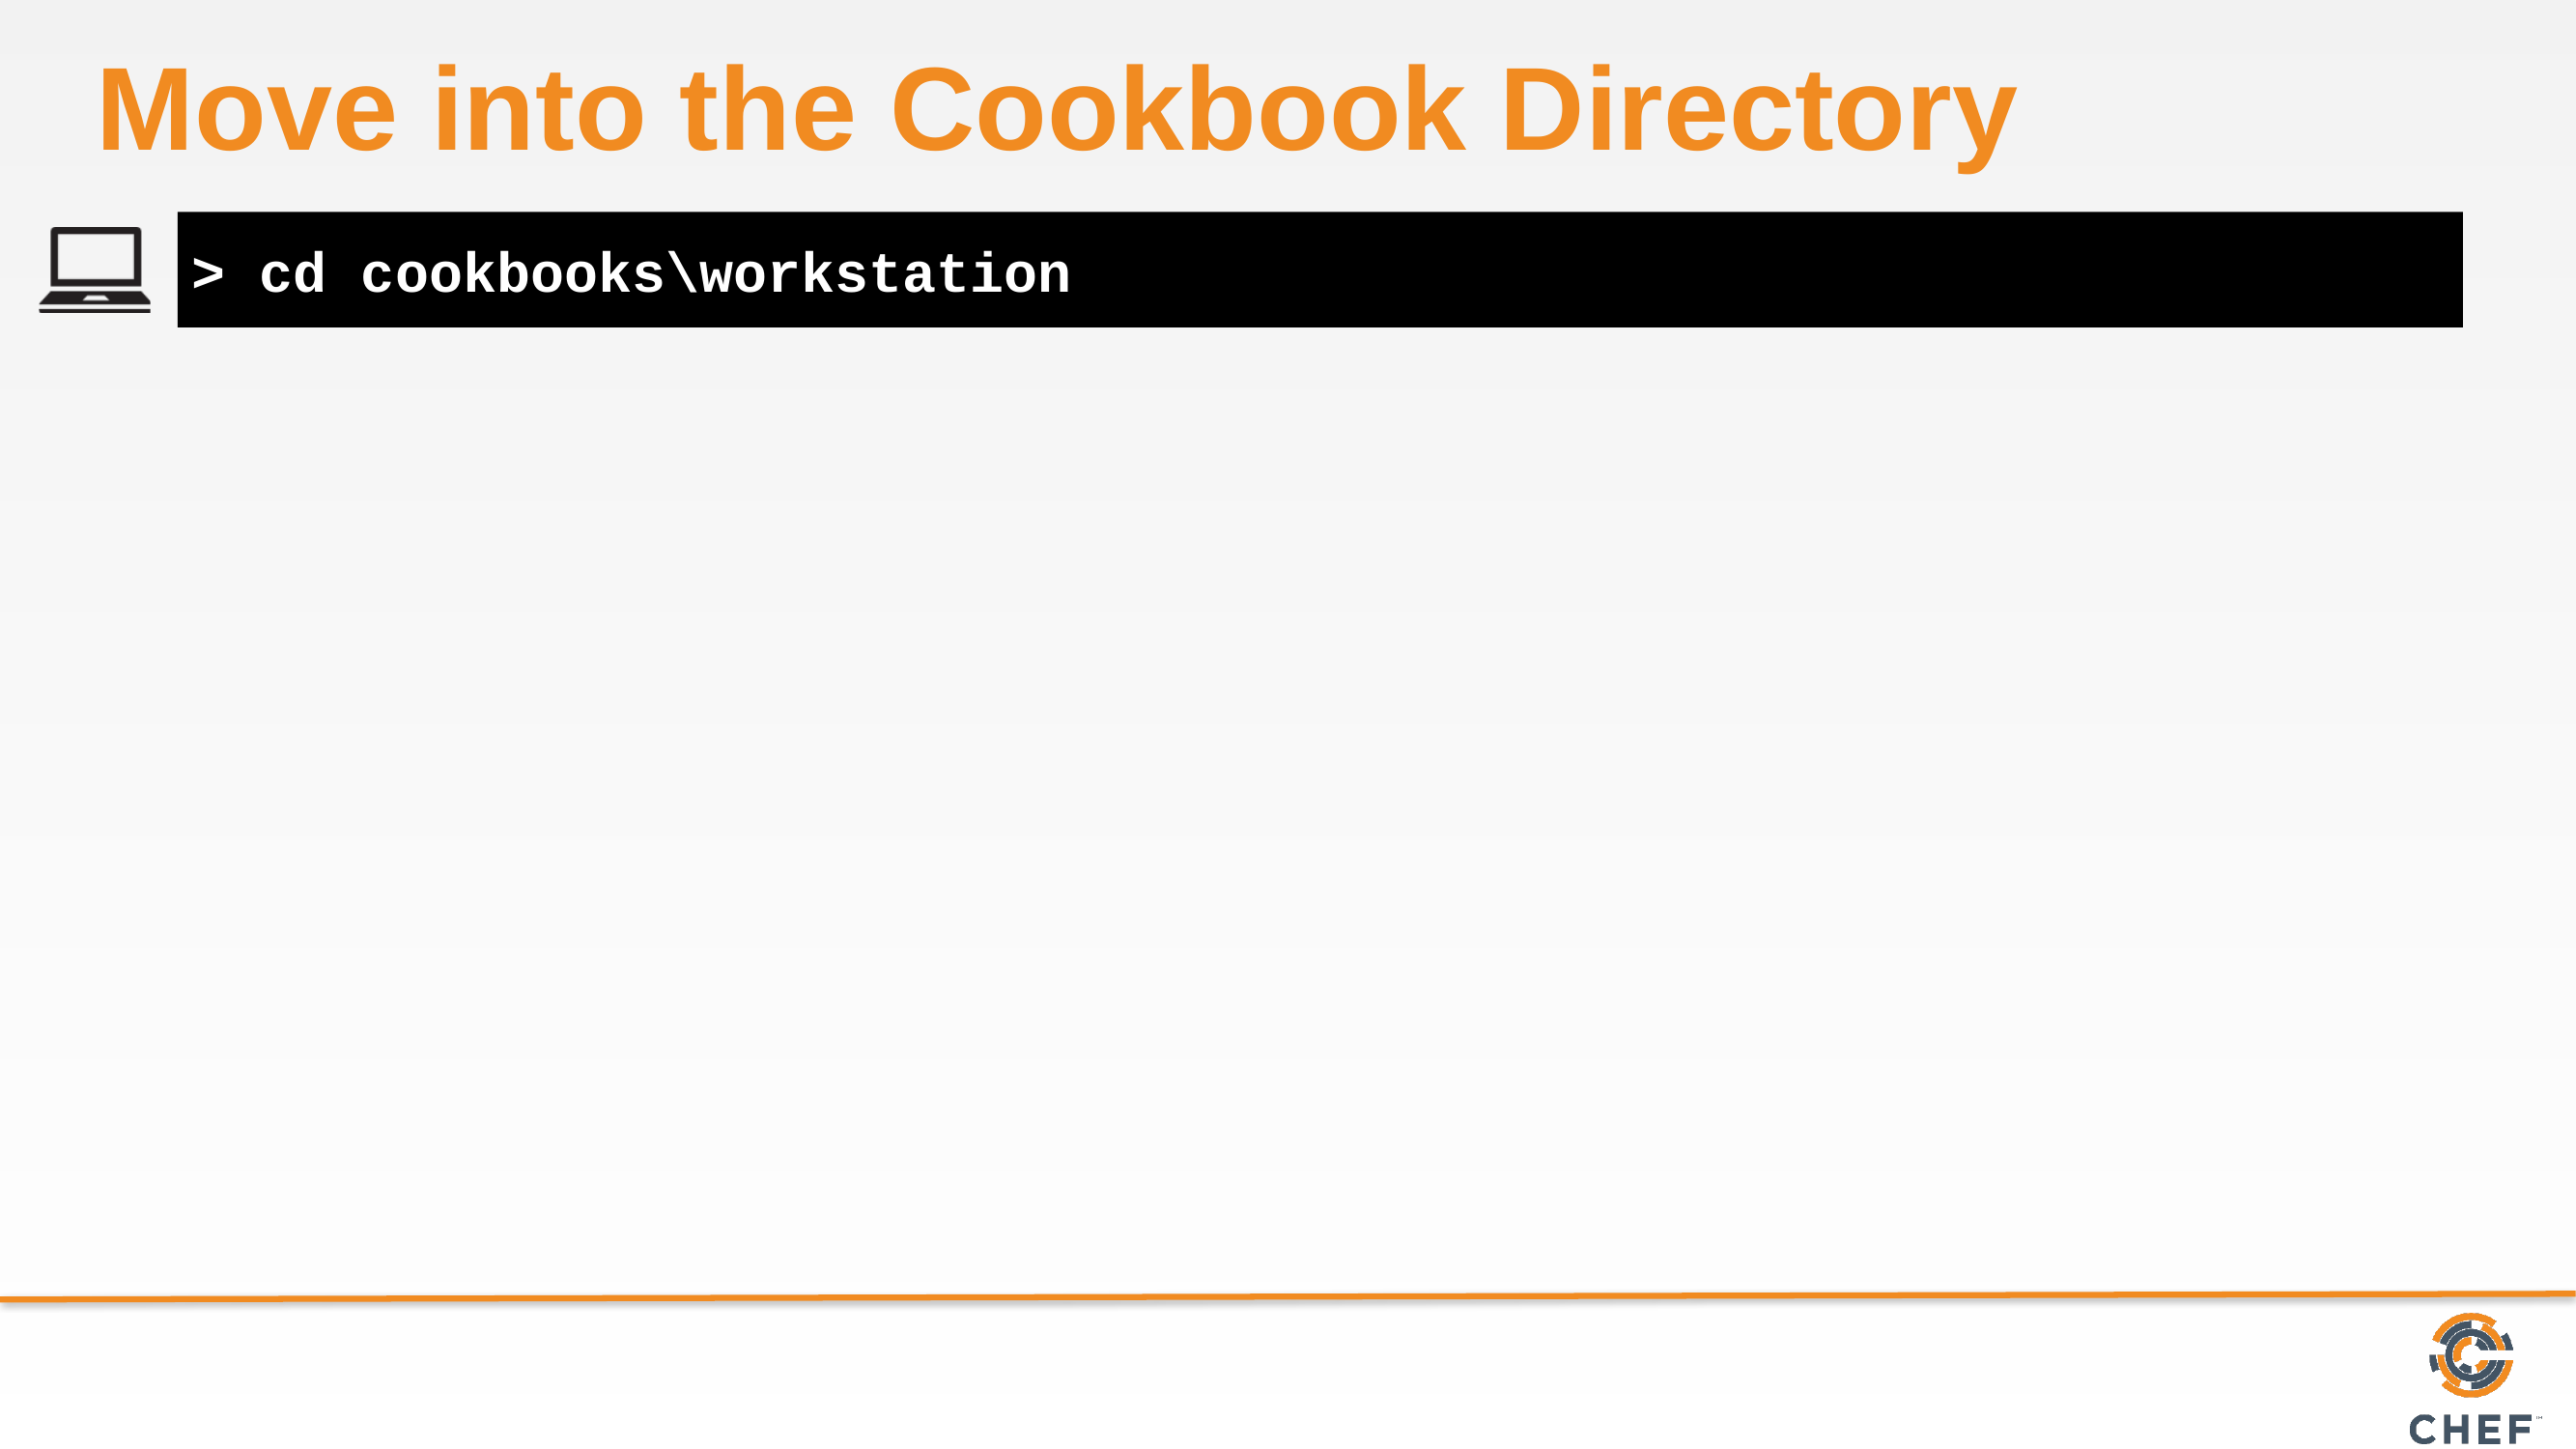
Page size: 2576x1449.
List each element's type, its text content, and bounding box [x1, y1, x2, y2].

list > cd cookbooks\workstation [177, 212, 2463, 327]
title Move into the Cookbook Directory [96, 48, 2463, 180]
picture [2399, 1297, 2550, 1449]
